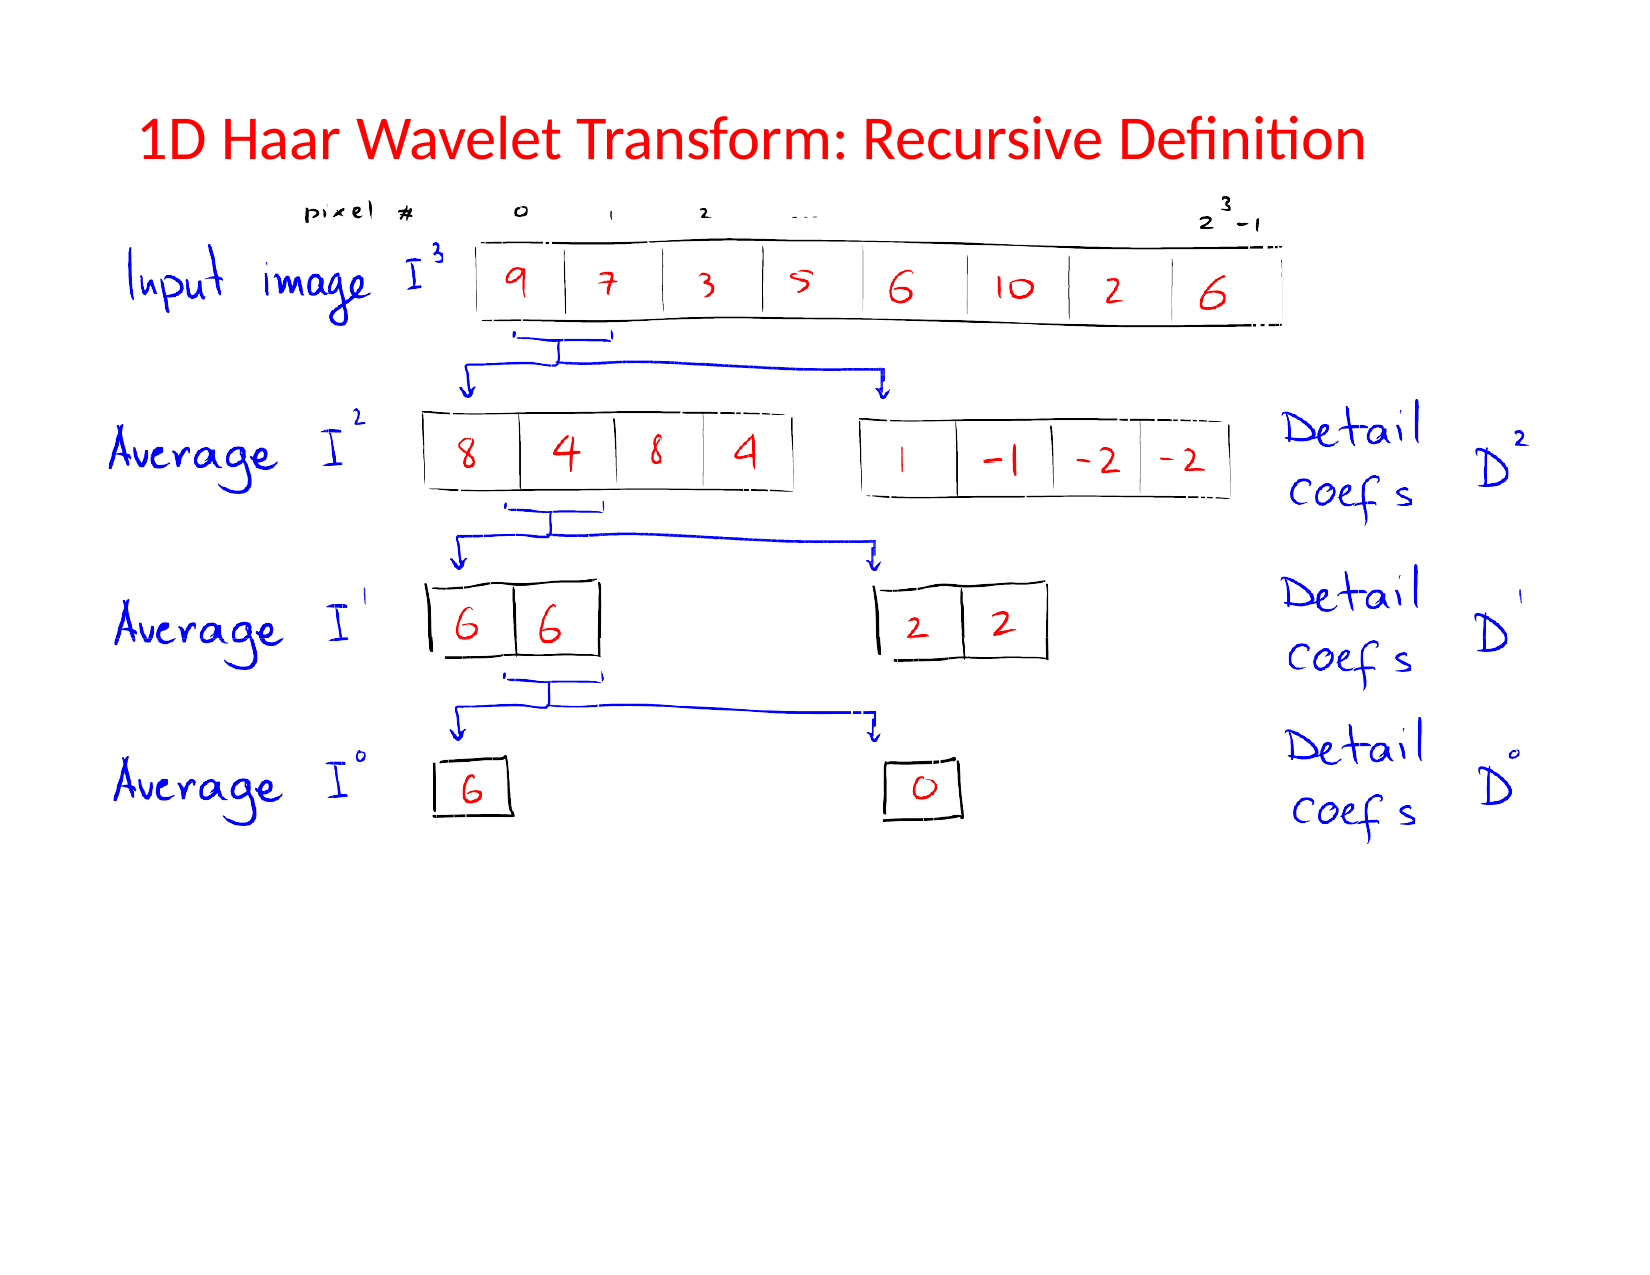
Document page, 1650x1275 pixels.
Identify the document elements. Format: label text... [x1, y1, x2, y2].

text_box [858, 417, 1231, 499]
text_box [1474, 430, 1530, 487]
text_box [1395, 652, 1412, 672]
text_box [432, 755, 515, 818]
text_box [1290, 475, 1380, 526]
text_box [326, 604, 349, 641]
text_box [114, 599, 284, 670]
text_box [128, 244, 144, 313]
text_box [1413, 564, 1418, 608]
text_box [113, 756, 283, 826]
text_box [1284, 724, 1406, 765]
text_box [149, 186, 1501, 400]
text_box [1293, 794, 1383, 844]
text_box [421, 411, 794, 492]
text_box [1281, 407, 1403, 447]
text_box [320, 429, 343, 466]
text_box [1396, 487, 1413, 506]
text_box [1280, 571, 1402, 612]
text_box [449, 672, 881, 742]
text_box [1399, 805, 1416, 825]
text_box [1474, 612, 1508, 652]
text_box [325, 750, 366, 798]
text_box [1288, 640, 1379, 691]
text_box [424, 500, 1049, 662]
text_box [1478, 749, 1520, 805]
title 1D Haar Wavelet Transform: Recursive Definition [125, 25, 1377, 241]
text_box [353, 408, 366, 425]
text_box [108, 424, 278, 494]
text_box [1414, 407, 1419, 443]
text_box [1417, 717, 1423, 761]
text_box [882, 757, 964, 822]
